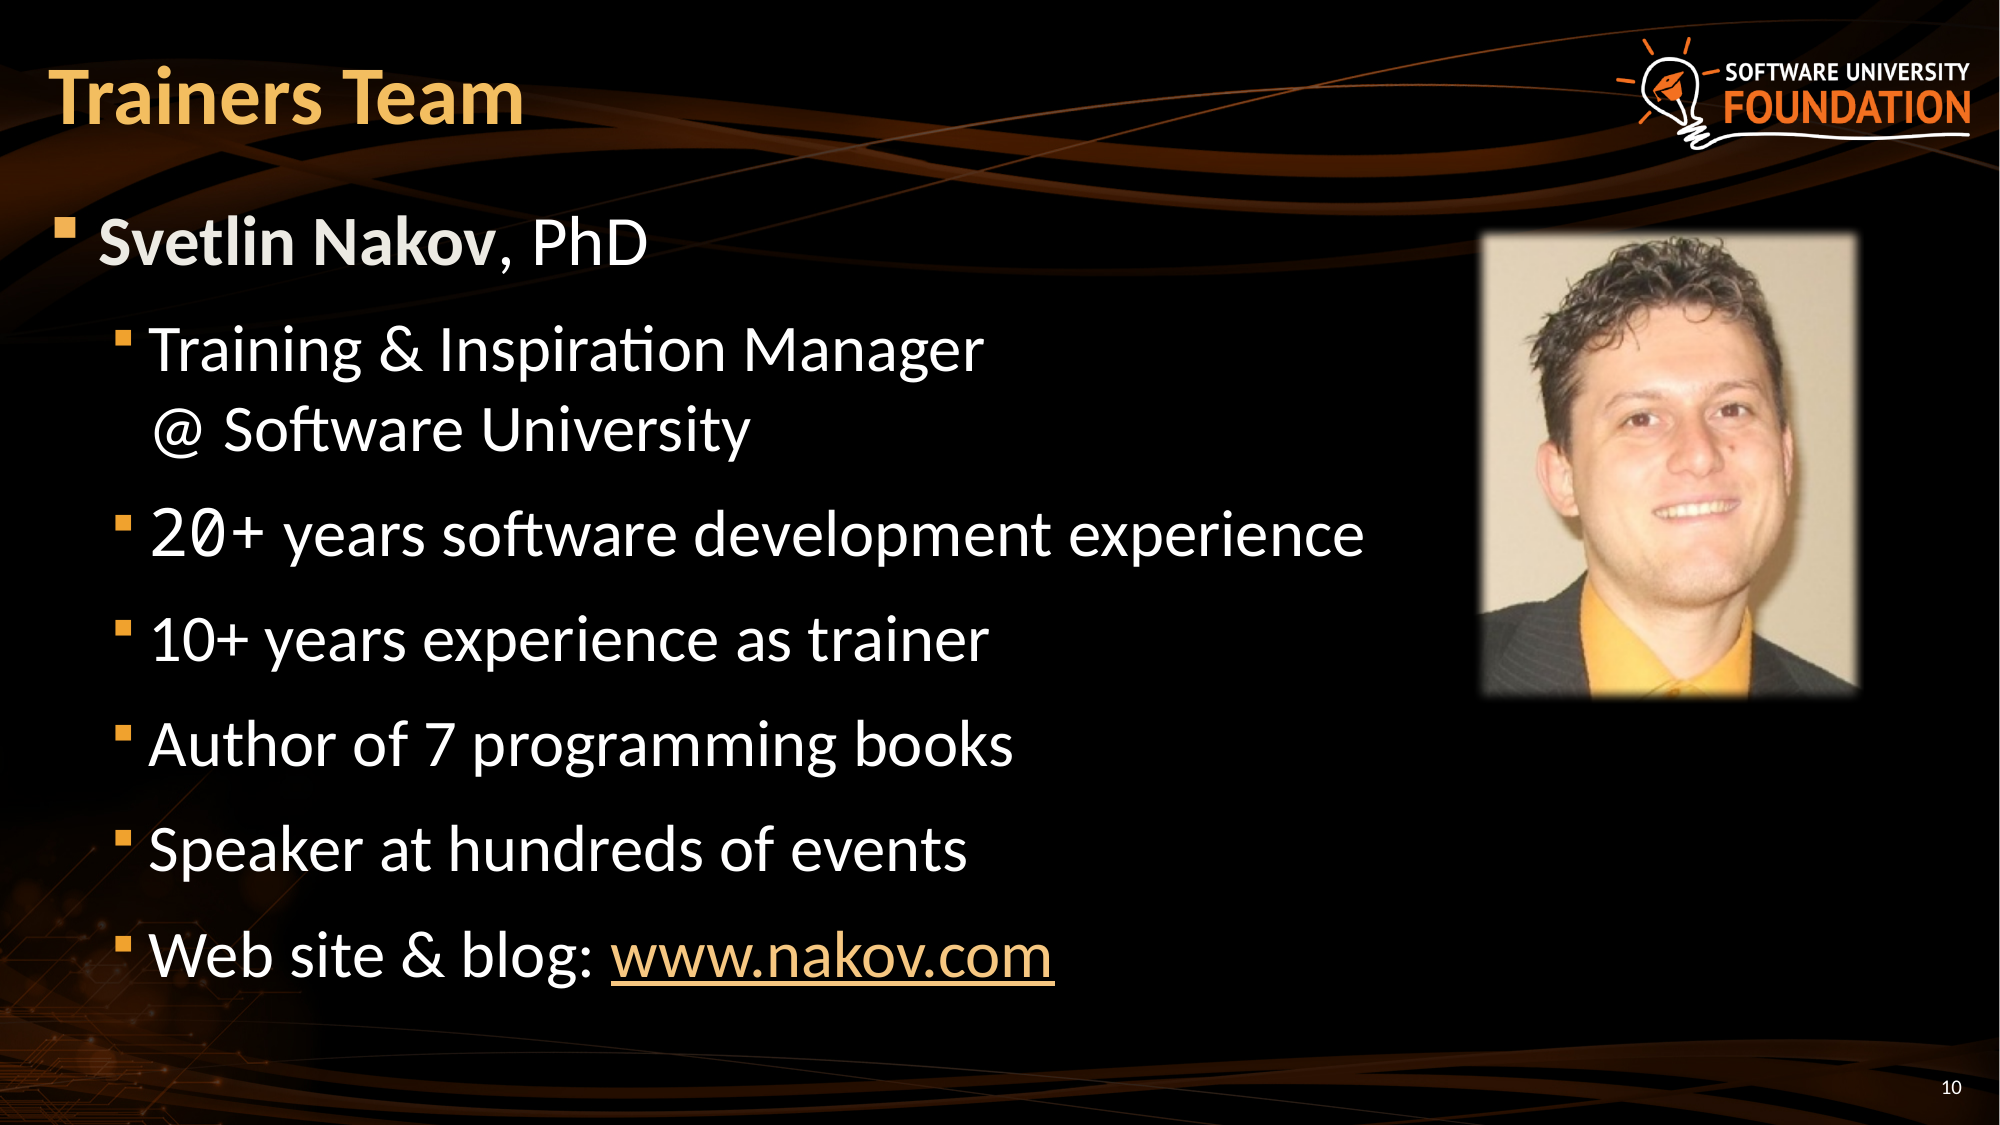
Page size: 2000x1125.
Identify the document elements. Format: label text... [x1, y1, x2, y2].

picture [0, 0, 2000, 1125]
title Trainers Team [30, 6, 1602, 189]
list Svetlin Nakov, PhD Training & Inspiration Manager @ Software University 20+ years software development experience 10+ years experience as trainer Author of 7 programming books Speaker at hundreds of events Web site & blog: www.nakov.com [31, 188, 1968, 1103]
